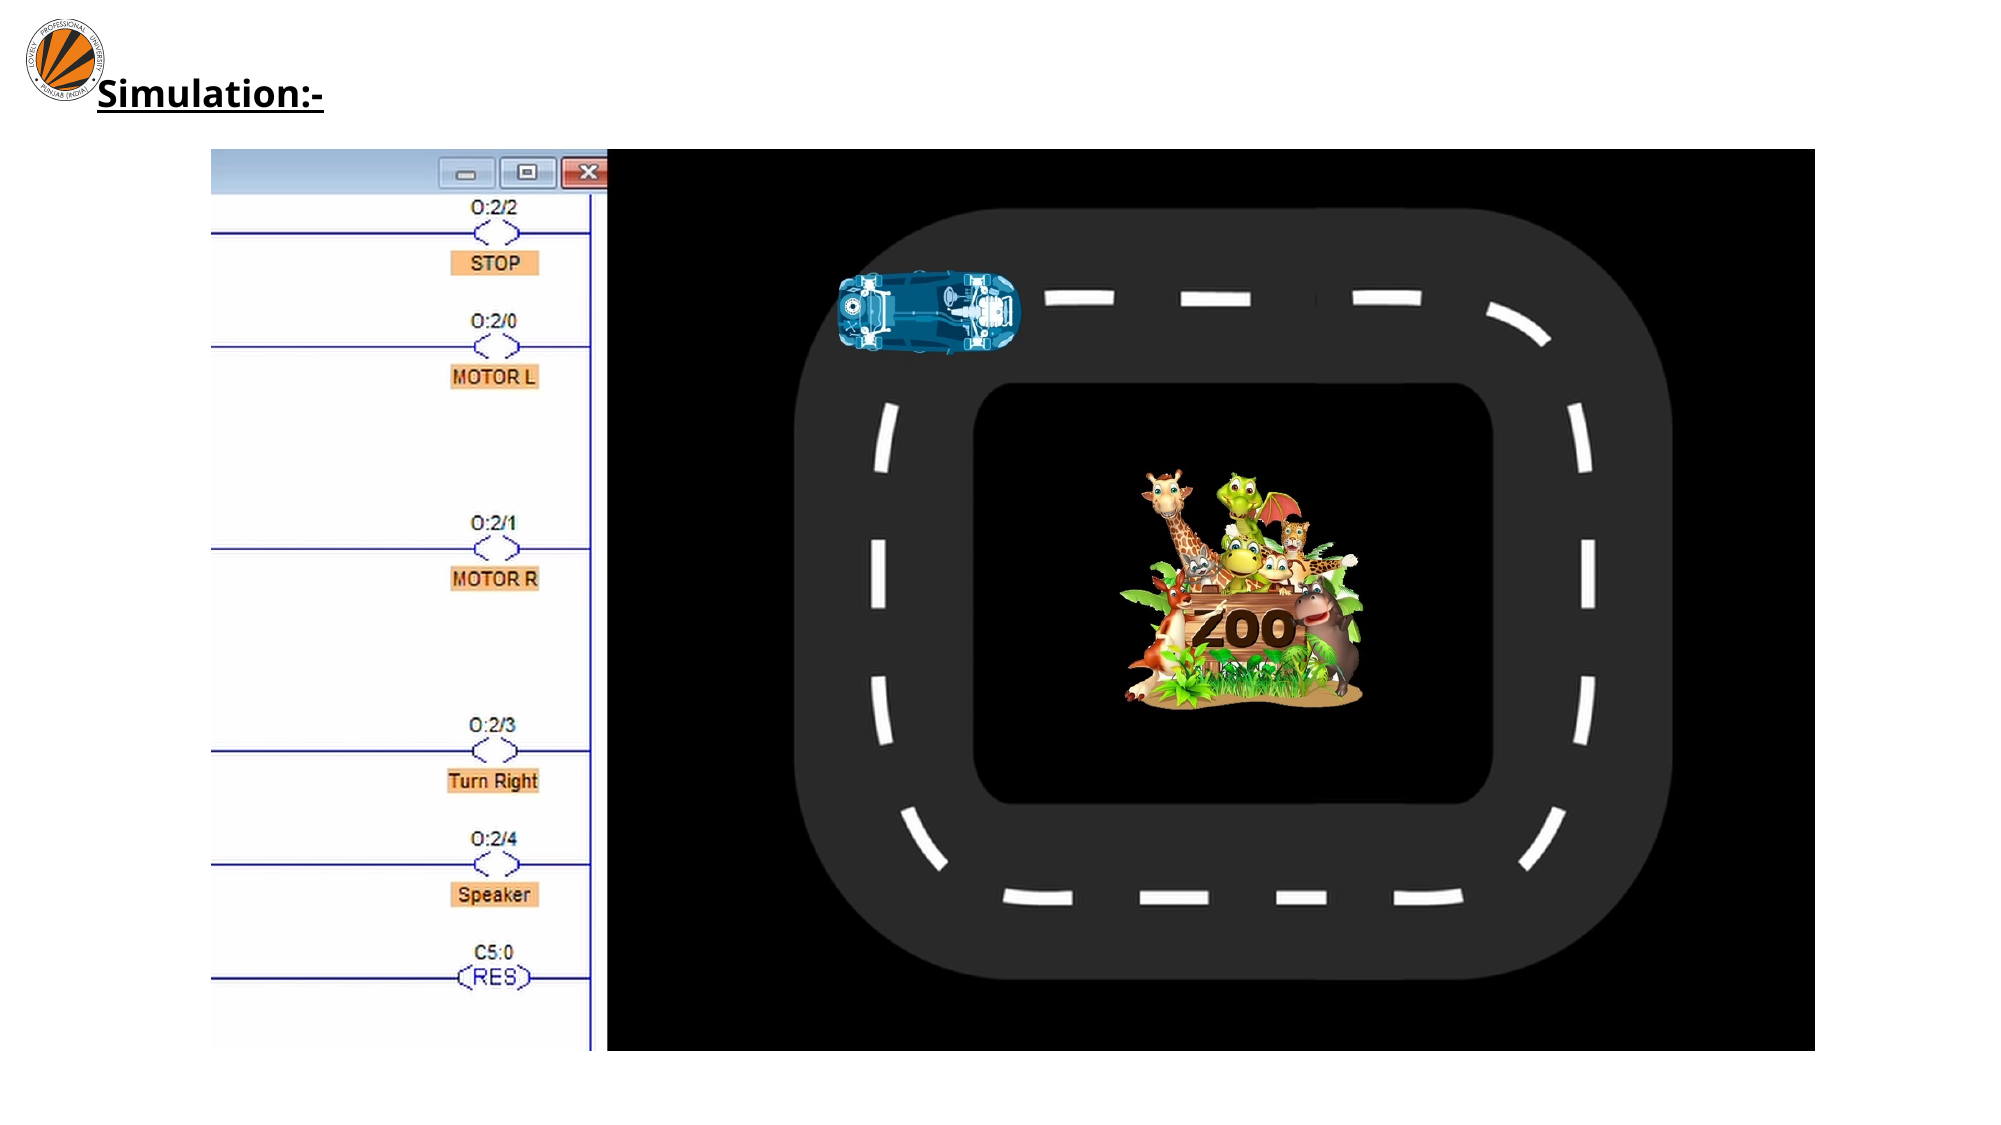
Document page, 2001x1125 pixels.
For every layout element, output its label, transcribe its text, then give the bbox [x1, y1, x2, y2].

text_box [26, 19, 111, 101]
text_box Simulation:- [82, 62, 339, 122]
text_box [209, 147, 1816, 1052]
